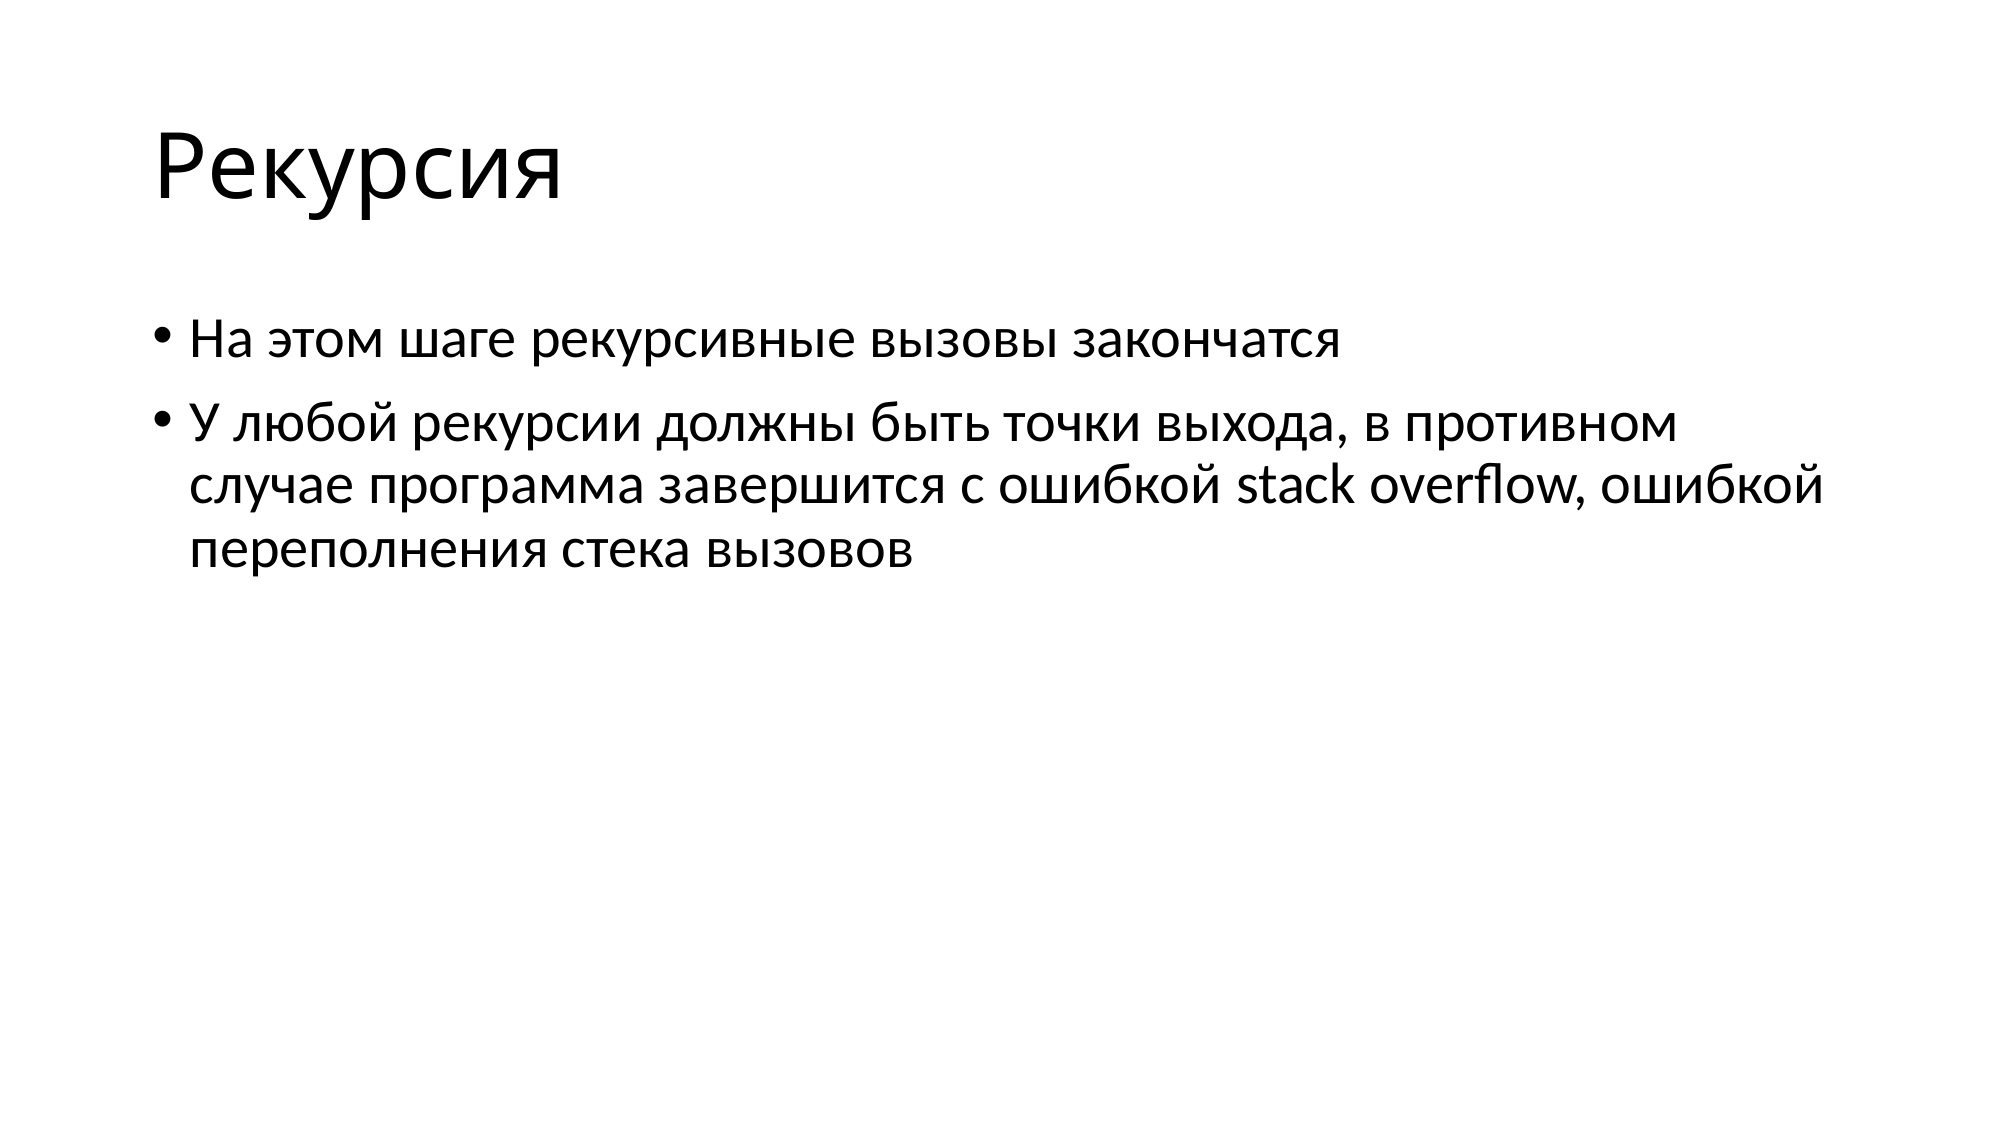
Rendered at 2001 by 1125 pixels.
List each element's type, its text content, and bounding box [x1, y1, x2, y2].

list На этом шаге рекурсивные вызовы закончатся У любой рекурсии должны быть точки выхода, в противном случае программа завершится с ошибкой stack overflow, ошибкой переполнения стека вызовов [137, 299, 1863, 1014]
title Рекурсия [137, 59, 1863, 278]
